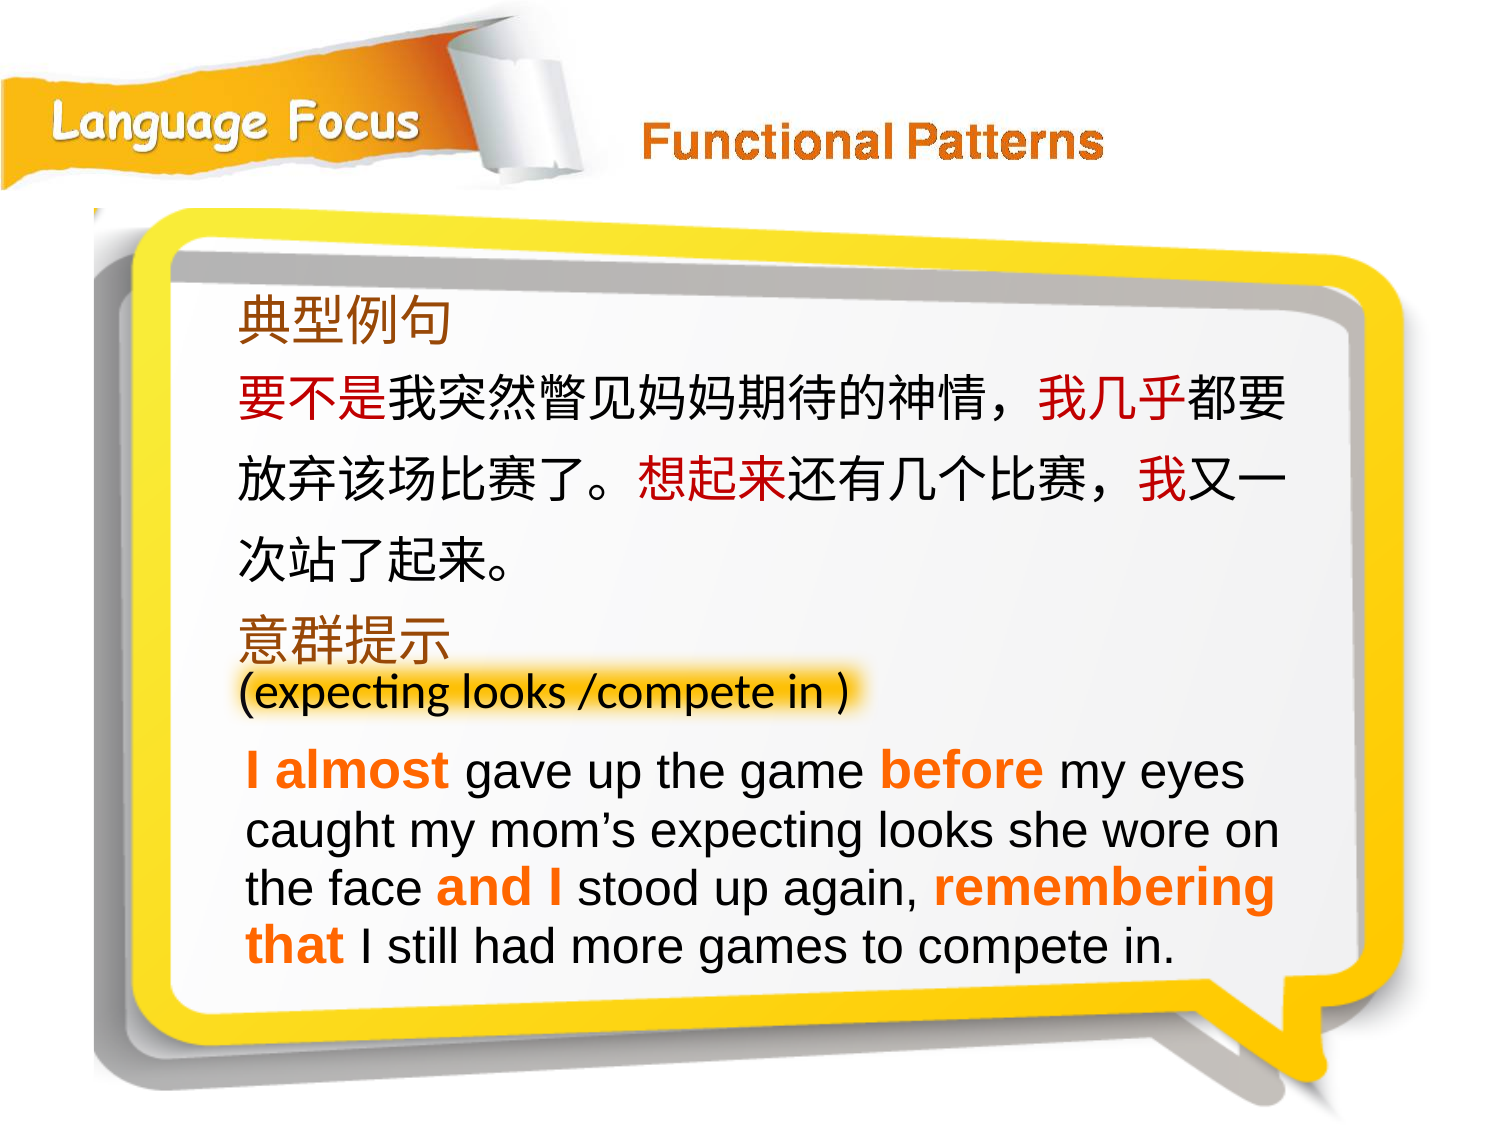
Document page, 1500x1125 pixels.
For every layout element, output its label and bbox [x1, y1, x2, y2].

picture [93, 207, 1450, 1125]
picture [0, 0, 1187, 192]
